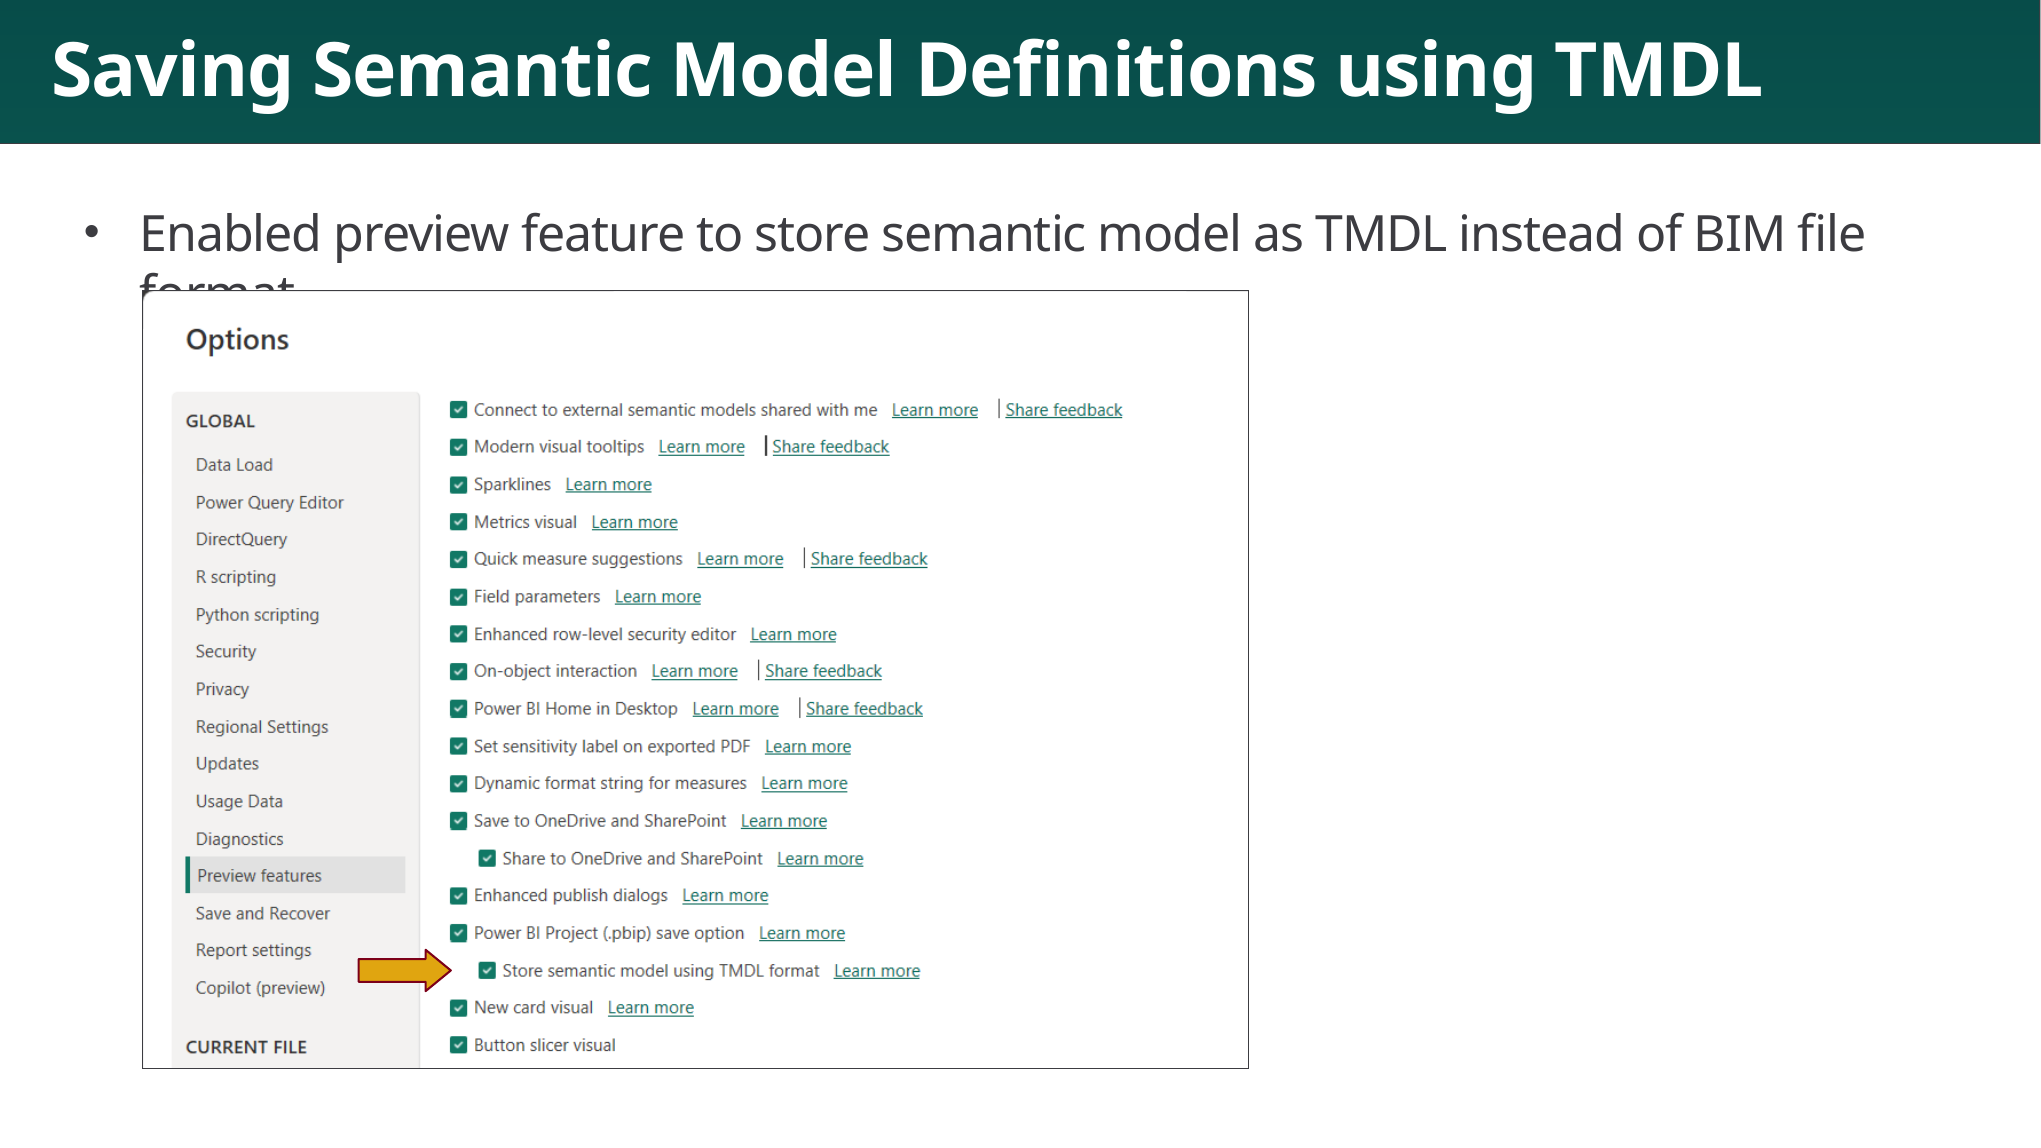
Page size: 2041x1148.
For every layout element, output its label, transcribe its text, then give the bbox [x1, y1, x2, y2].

title Saving Semantic Model Definitions using TMDL [51, 31, 1988, 113]
list Enabled preview feature to store semantic model as TMDL instead of BIM file format [83, 201, 1988, 262]
picture [142, 290, 1250, 1069]
